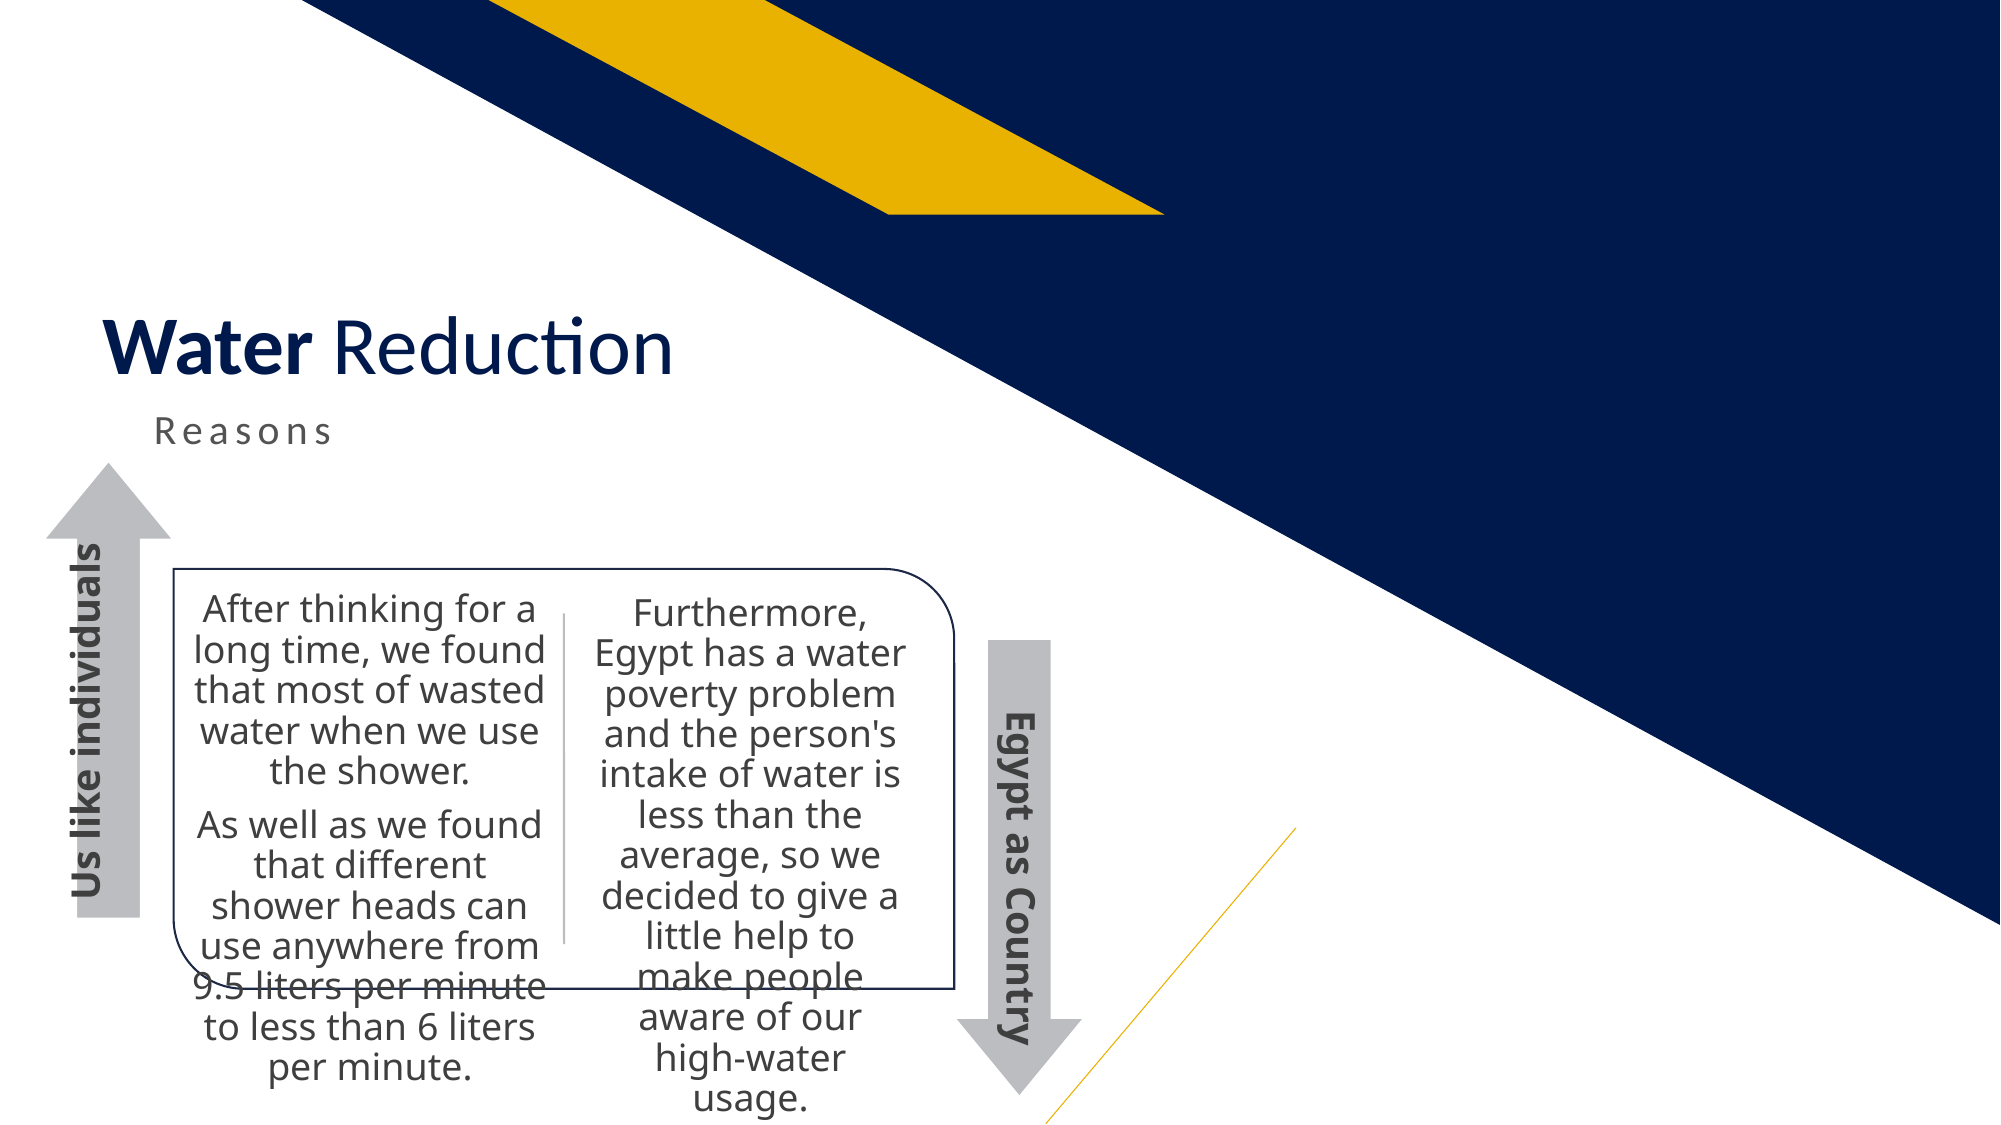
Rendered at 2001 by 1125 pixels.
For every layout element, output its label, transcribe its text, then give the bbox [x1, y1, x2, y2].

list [43, 440, 1085, 1117]
list Reasons [128, 401, 1333, 502]
title Water Reduction [87, 189, 1292, 390]
